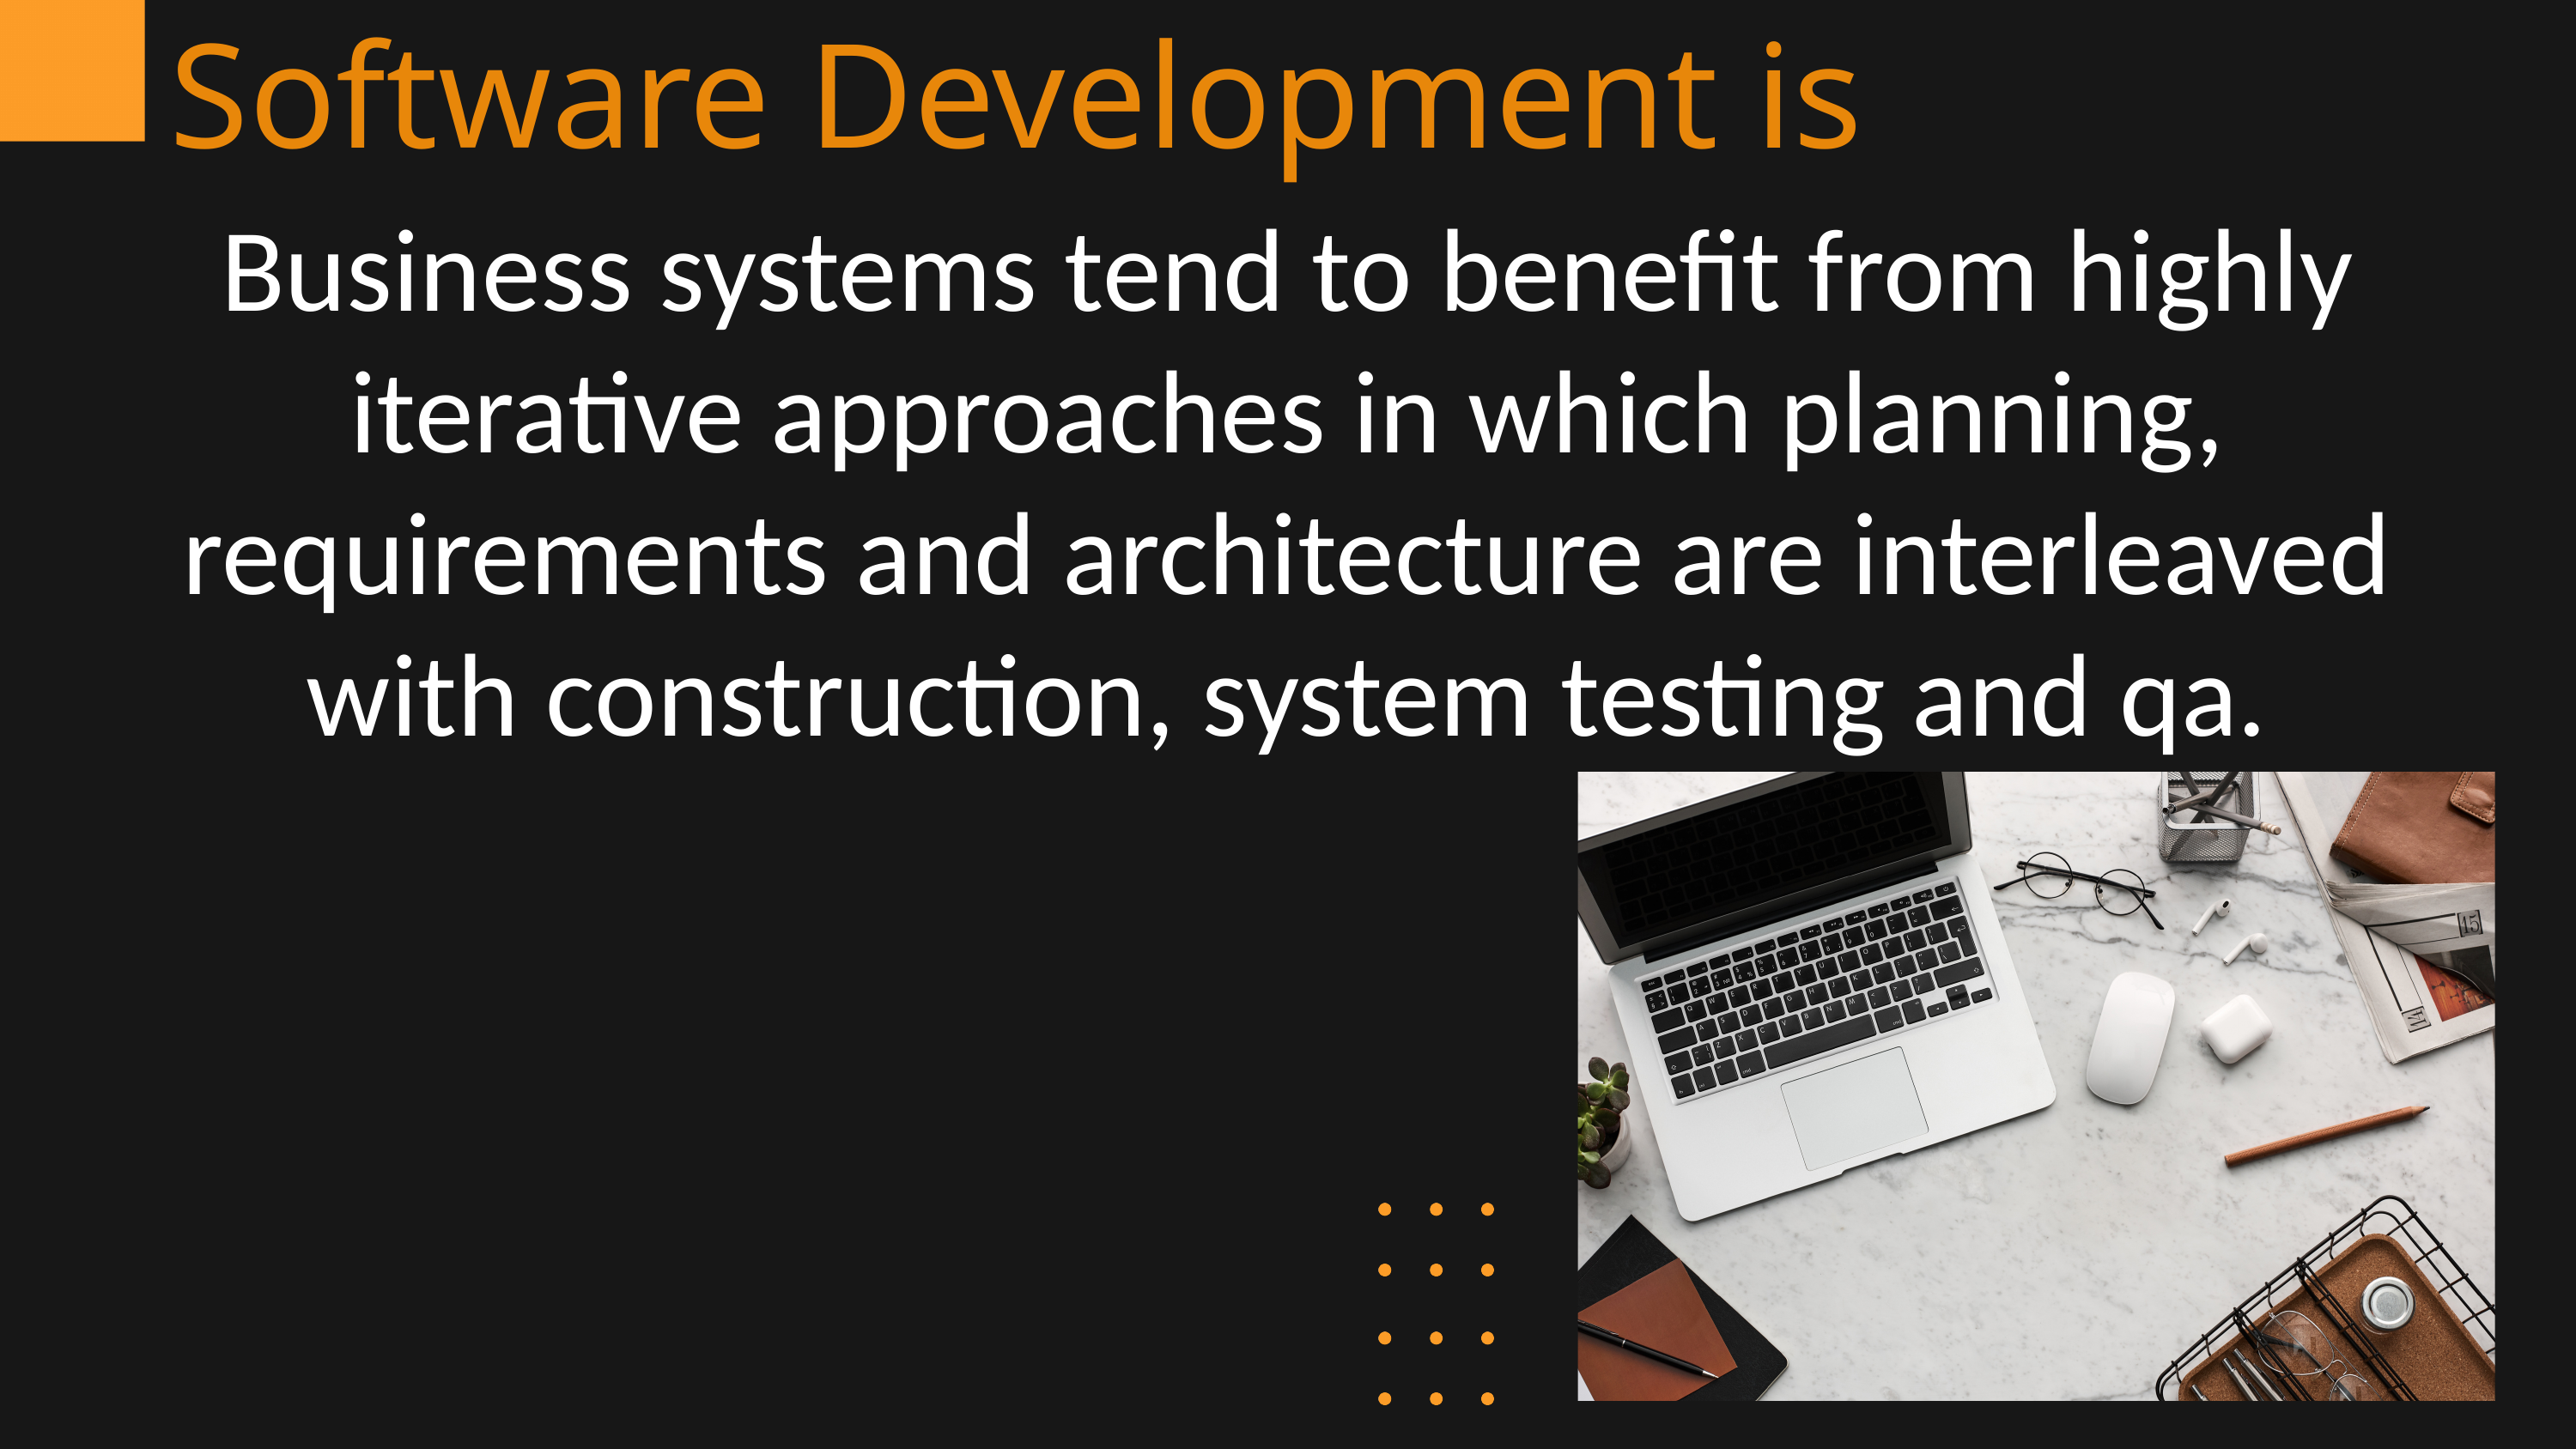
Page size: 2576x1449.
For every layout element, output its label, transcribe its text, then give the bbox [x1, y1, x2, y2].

picture [0, 0, 145, 142]
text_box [1335, 1246, 1538, 1361]
text_box Business systems tend to benefit from highly iterative approaches in which planning, requirements and architecture are interleaved with construction, system testing and qa. [54, 186, 2522, 766]
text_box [1577, 771, 2495, 1401]
picture [1379, 1361, 1494, 1405]
text_box Software Development is [169, 3, 2433, 177]
picture [1379, 1203, 1494, 1246]
